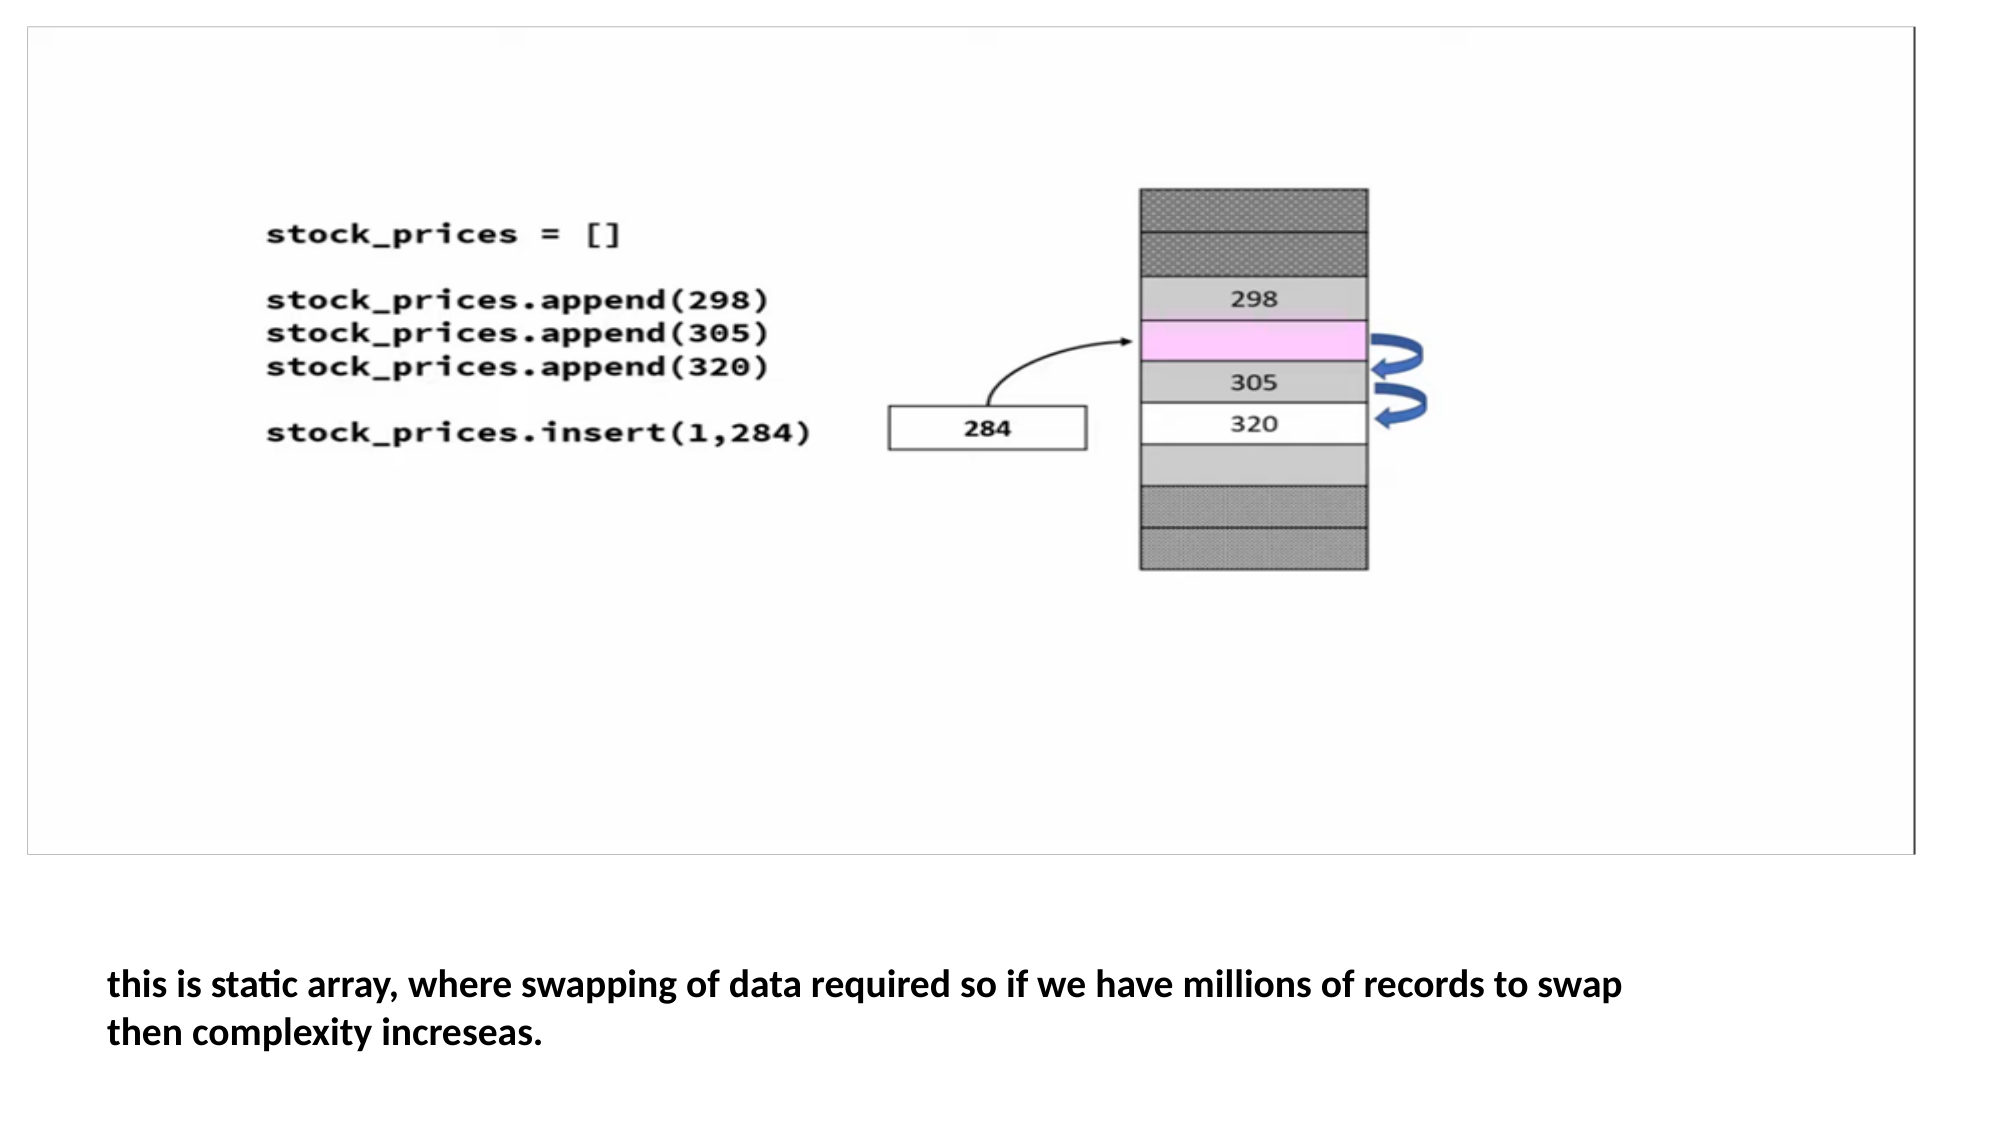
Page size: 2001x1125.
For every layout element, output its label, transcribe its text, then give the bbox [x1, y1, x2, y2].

text_box this is static array, where swapping of data required so if we have millions of records to swap then complexity increseas. [92, 943, 1662, 1069]
picture [24, 24, 1920, 858]
